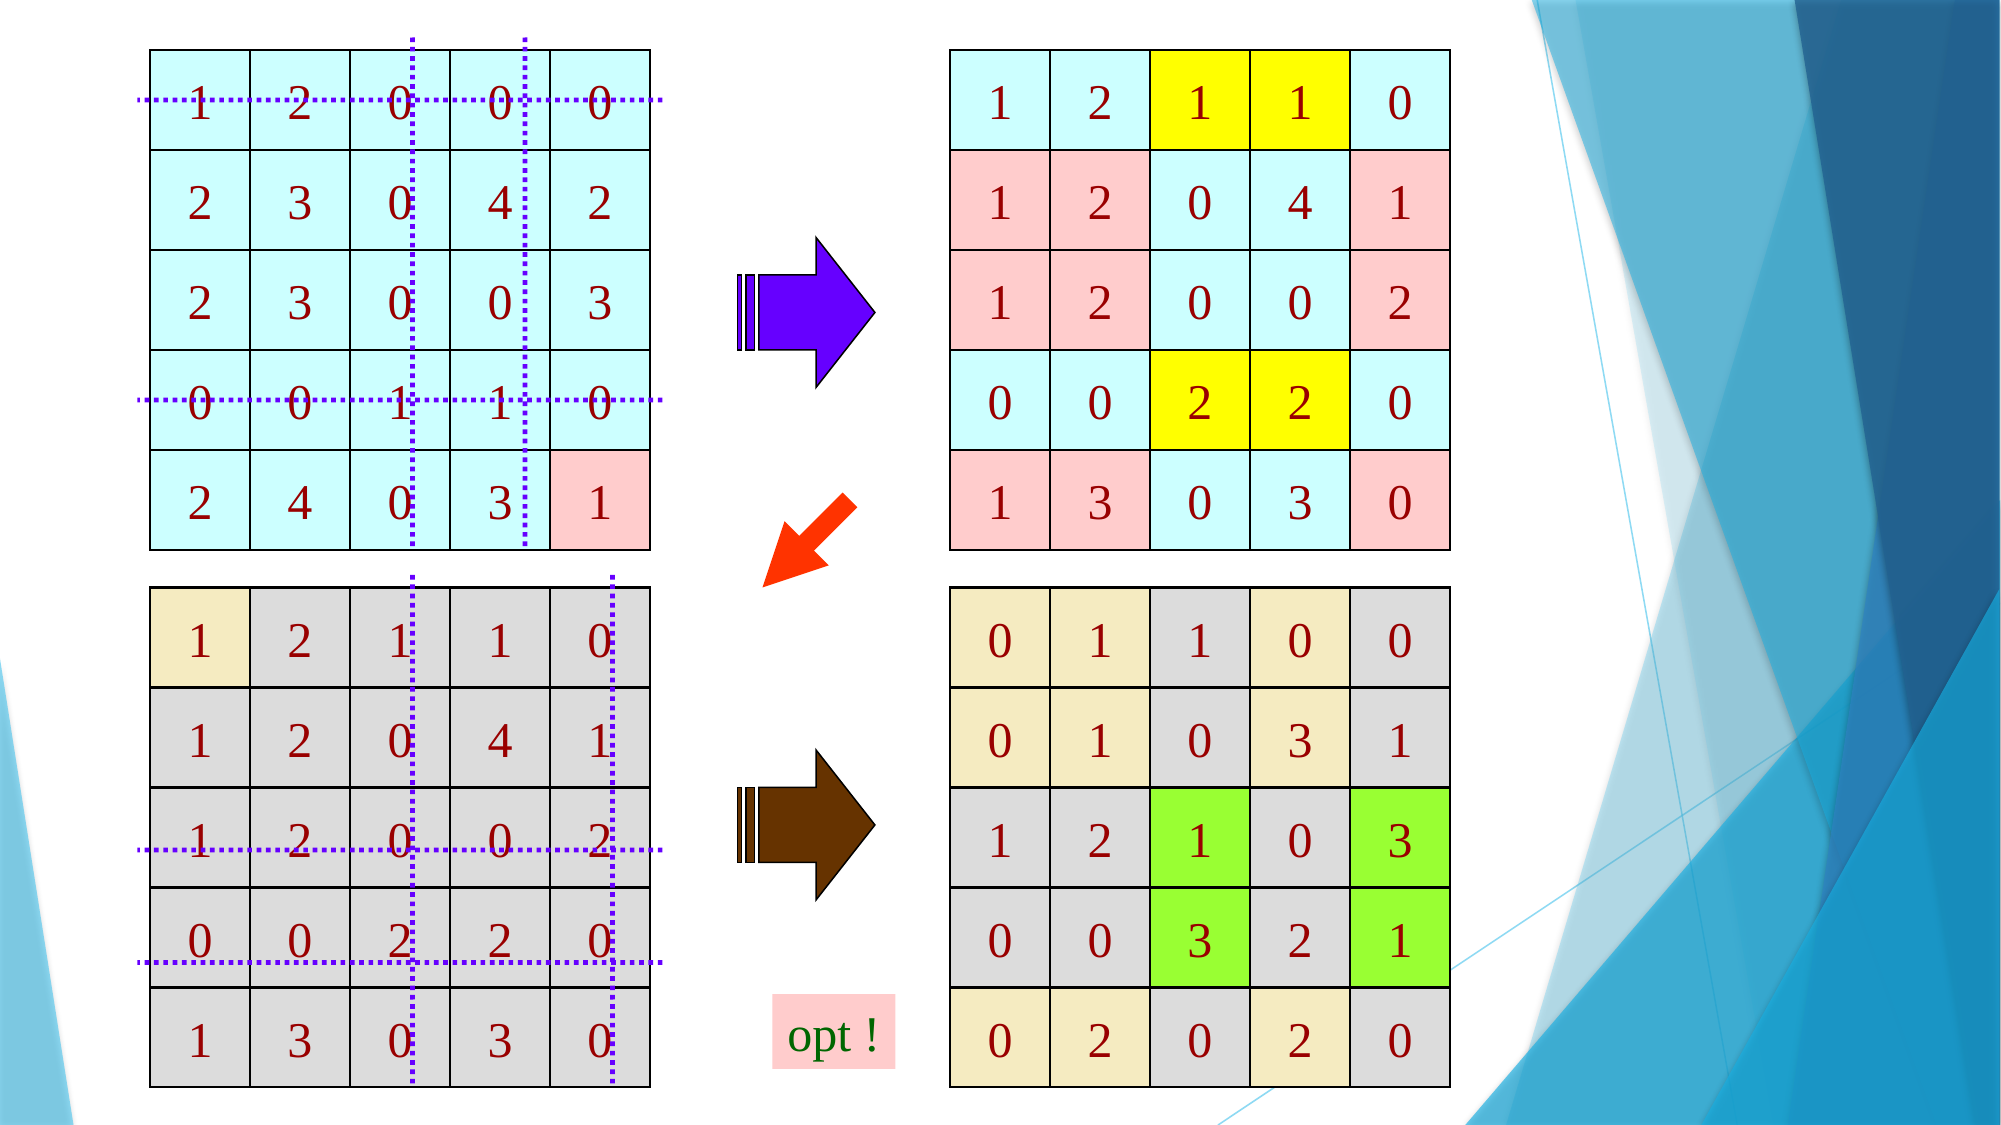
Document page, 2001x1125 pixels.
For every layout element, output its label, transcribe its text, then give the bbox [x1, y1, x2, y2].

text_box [149, 586, 251, 688]
text_box [745, 787, 755, 863]
text_box opt ! [772, 994, 896, 1069]
text_box [737, 787, 742, 863]
text_box [737, 274, 742, 350]
text_box [762, 499, 851, 588]
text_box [149, 586, 651, 1088]
text_box [758, 237, 875, 388]
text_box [549, 449, 651, 551]
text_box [149, 49, 651, 551]
text_box [758, 749, 875, 900]
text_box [949, 149, 1451, 551]
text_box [949, 586, 1451, 1088]
text_box [745, 274, 755, 350]
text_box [949, 49, 1451, 149]
